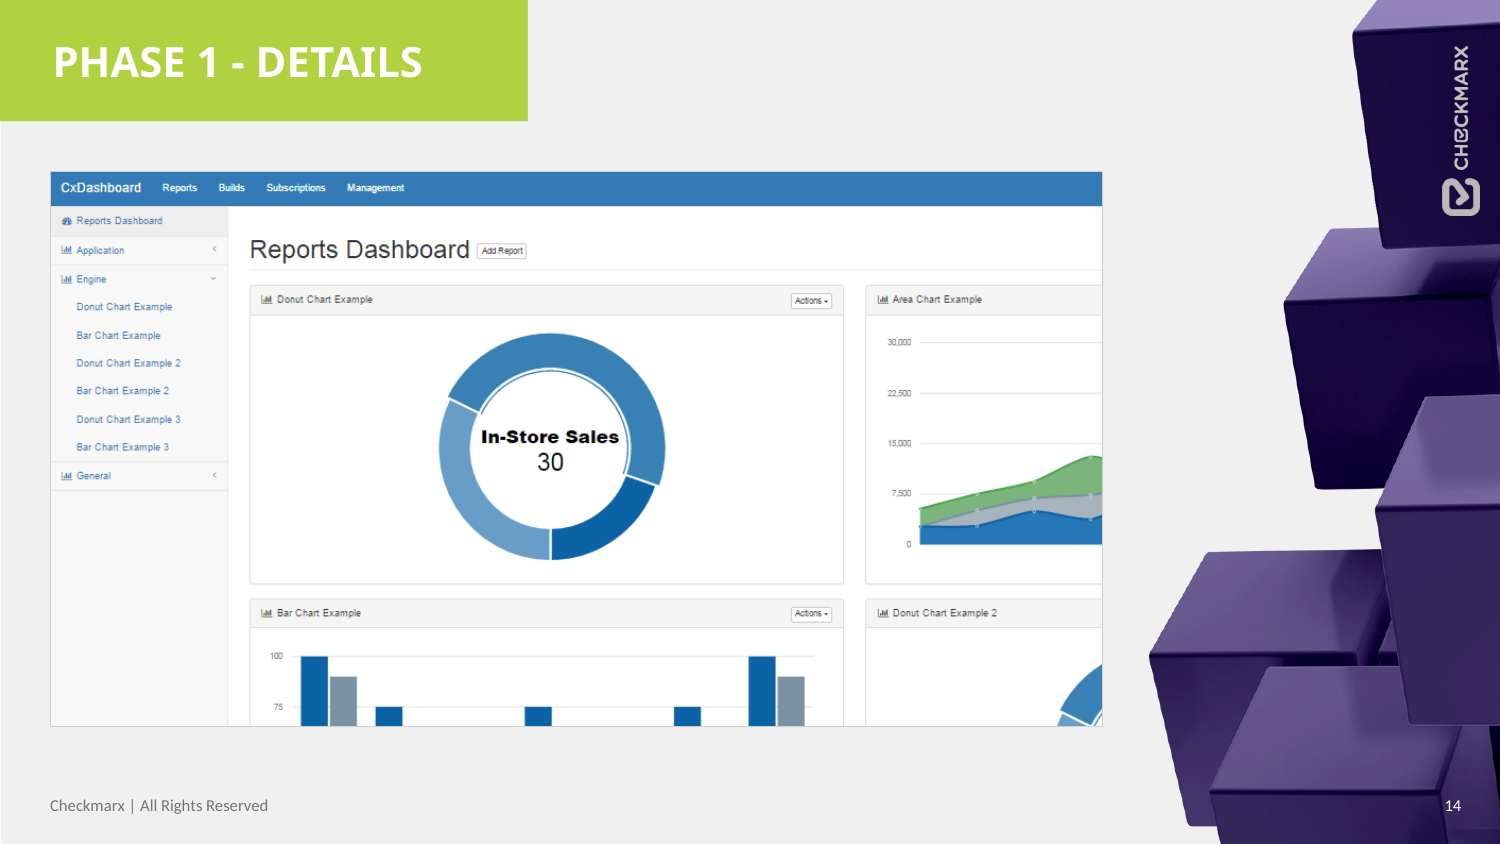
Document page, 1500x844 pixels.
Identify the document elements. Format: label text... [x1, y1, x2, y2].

picture [0, 0, 1500, 844]
footer Checkmarx | All Rights Reserved [50, 787, 525, 822]
title PHASE 1 - DETAILS [37, 0, 503, 122]
slide_number 14 [1374, 787, 1475, 822]
